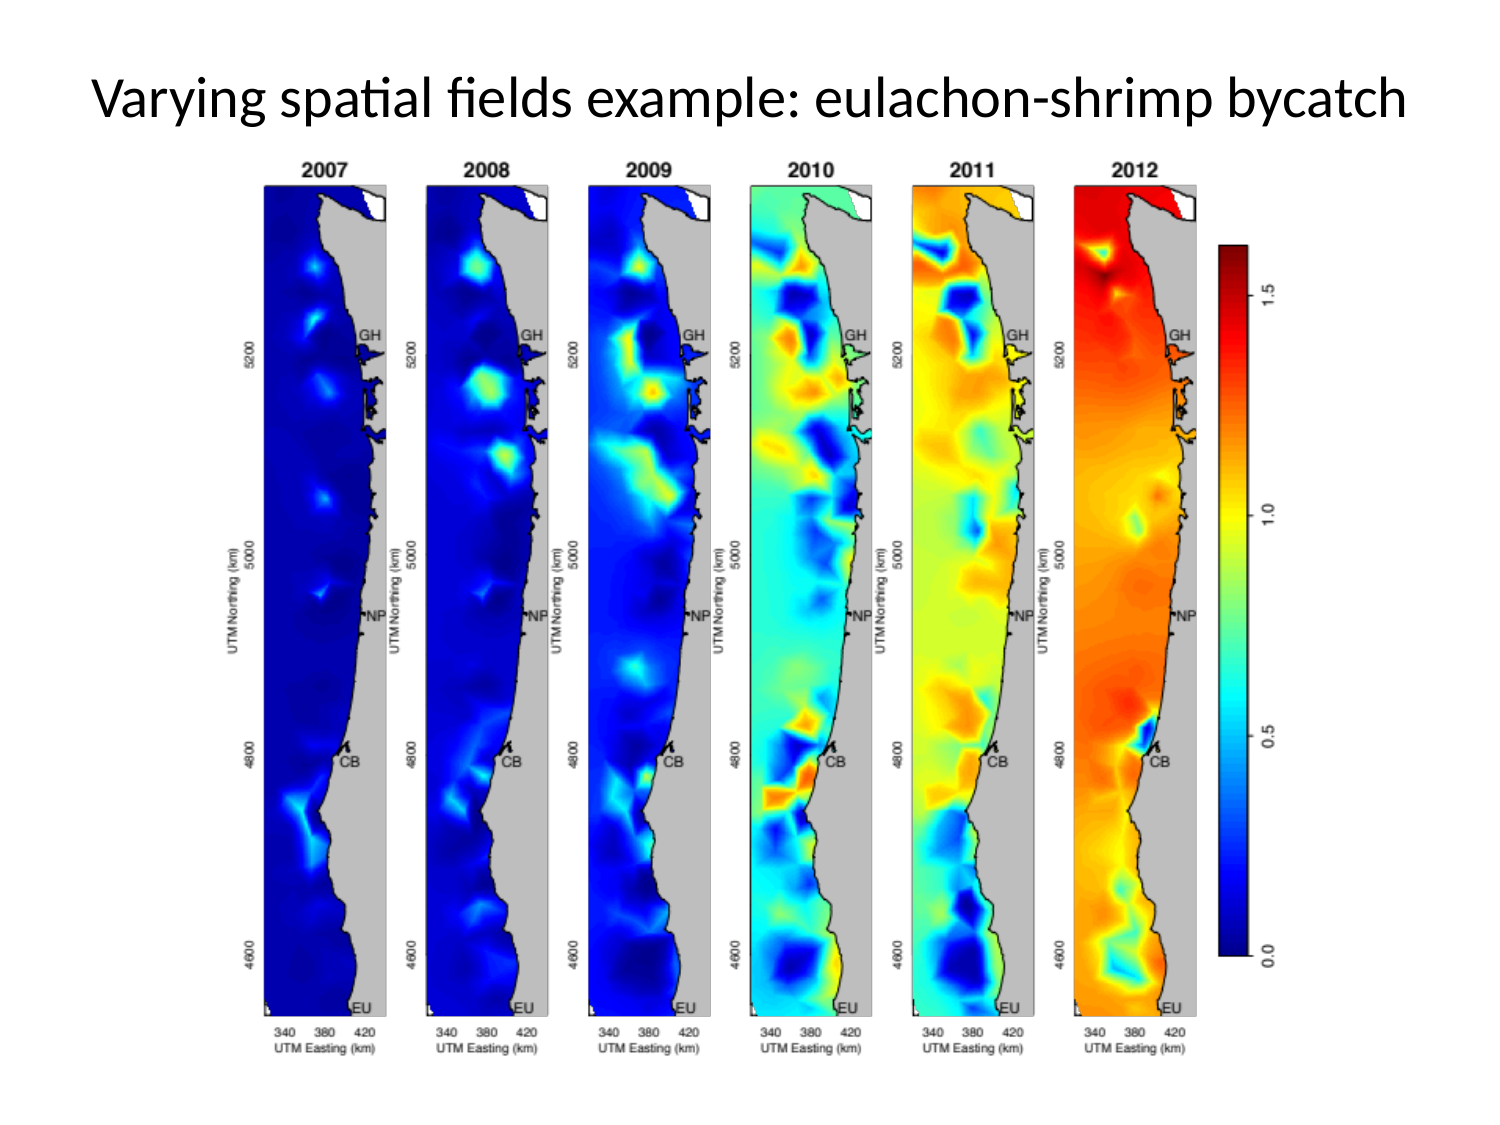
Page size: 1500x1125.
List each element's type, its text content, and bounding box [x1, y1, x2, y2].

title Varying spatial fields example: eulachon-shrimp bycatch [0, 0, 1500, 188]
picture [224, 74, 1276, 1125]
